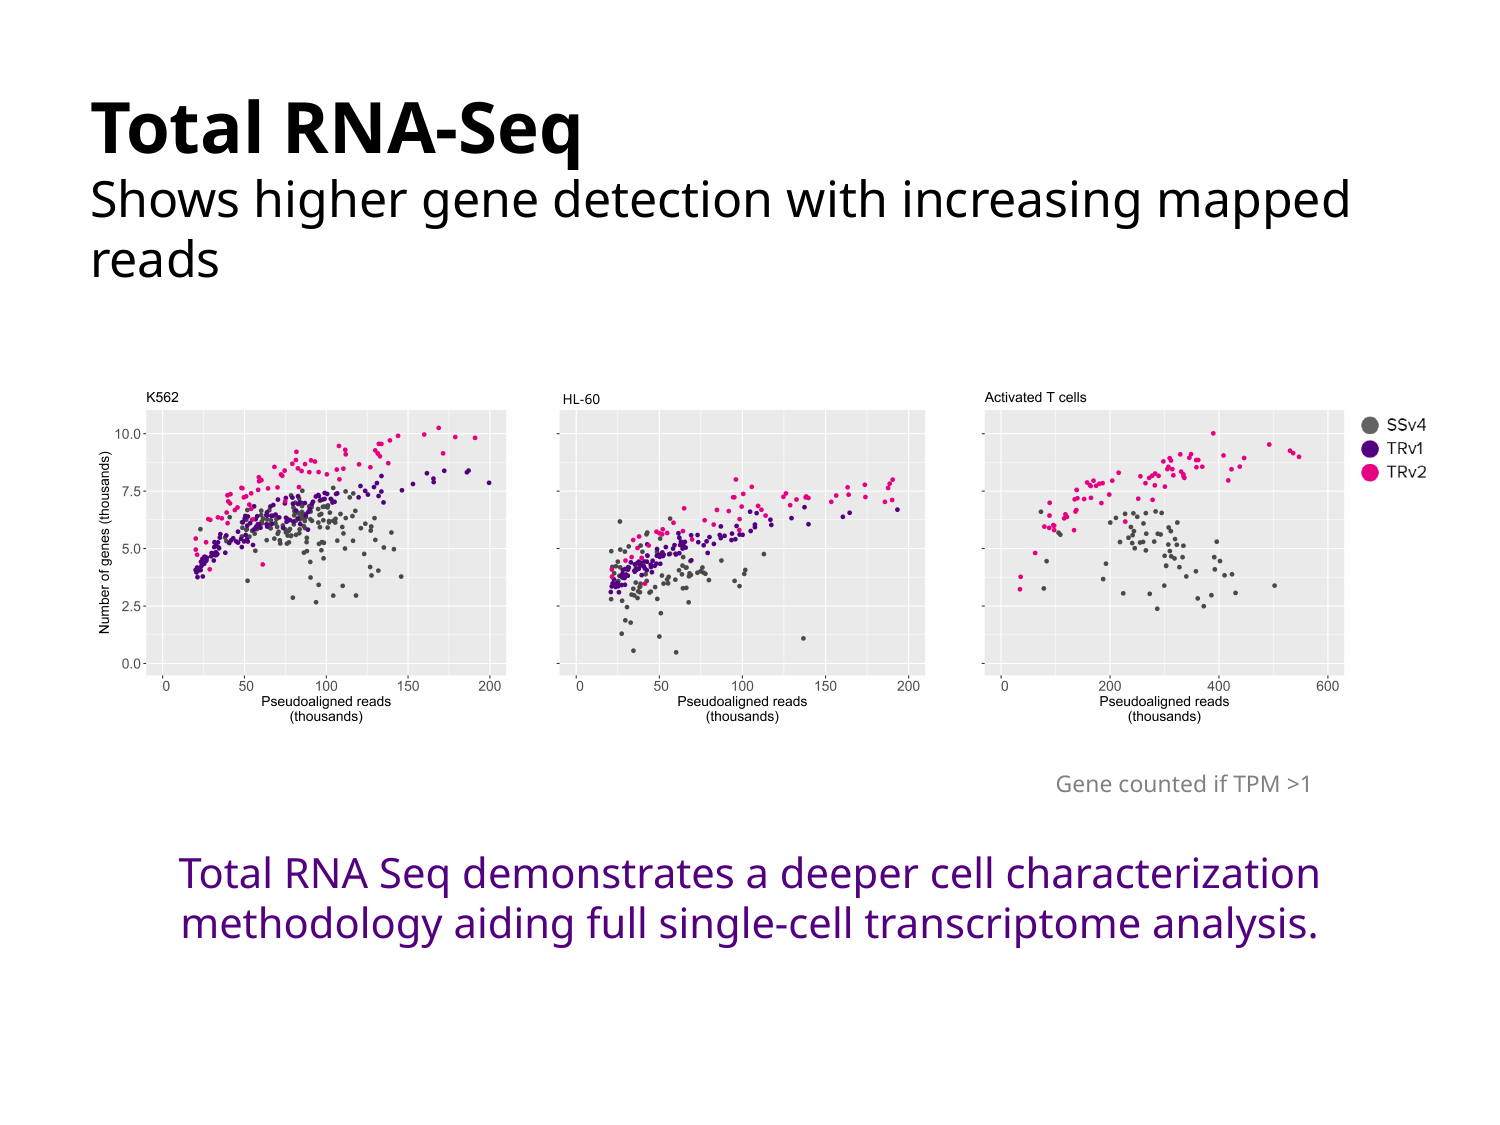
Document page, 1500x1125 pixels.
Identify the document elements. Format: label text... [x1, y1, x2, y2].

text_box Total RNA Seq demonstrates a deeper cell characterization methodology aiding full single-cell transcriptome analysis. [93, 838, 1407, 950]
title Total RNA-Seq Shows higher gene detection with increasing mapped reads [75, 75, 1425, 225]
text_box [92, 382, 1457, 802]
